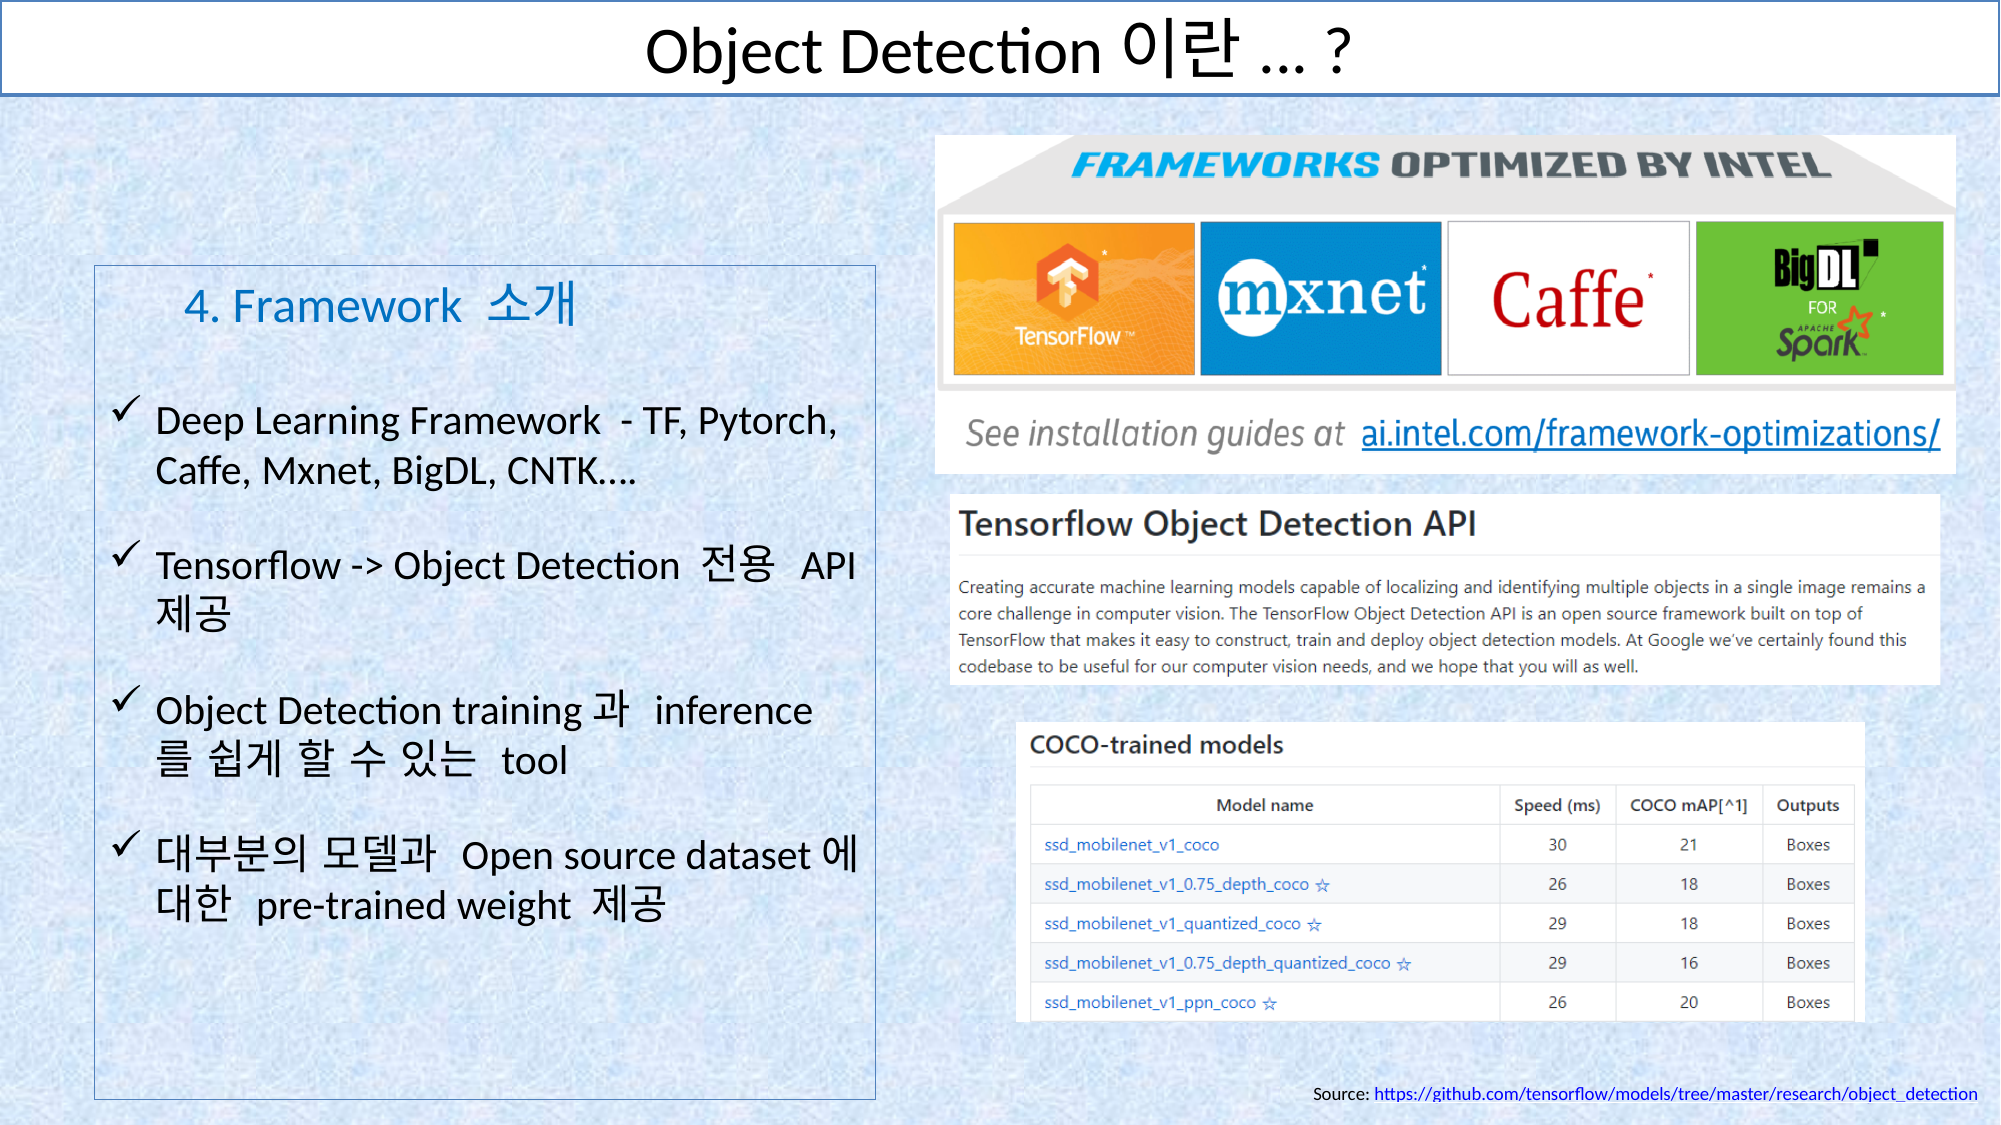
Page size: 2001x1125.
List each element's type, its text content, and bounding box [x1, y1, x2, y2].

picture [0, 0, 2001, 1125]
text_box 4. Framework 소개 Deep Learning Framework - TF, Pytorch, Caffe, Mxnet, BigDL, CNTK…. Tensorflow -> Object Detection 전용 API 제공 Object Detection training과 inference를 쉽게 할 수 있는 tool 대부분의 모델과 Open source dataset에 대한 pre-trained weight 제공 [94, 265, 876, 1100]
text_box Object Detection이란... ? [0, 0, 2000, 97]
text_box Source: https://github.com/tensorflow/models/tree/master/research/object_detection [1298, 1074, 2000, 1125]
